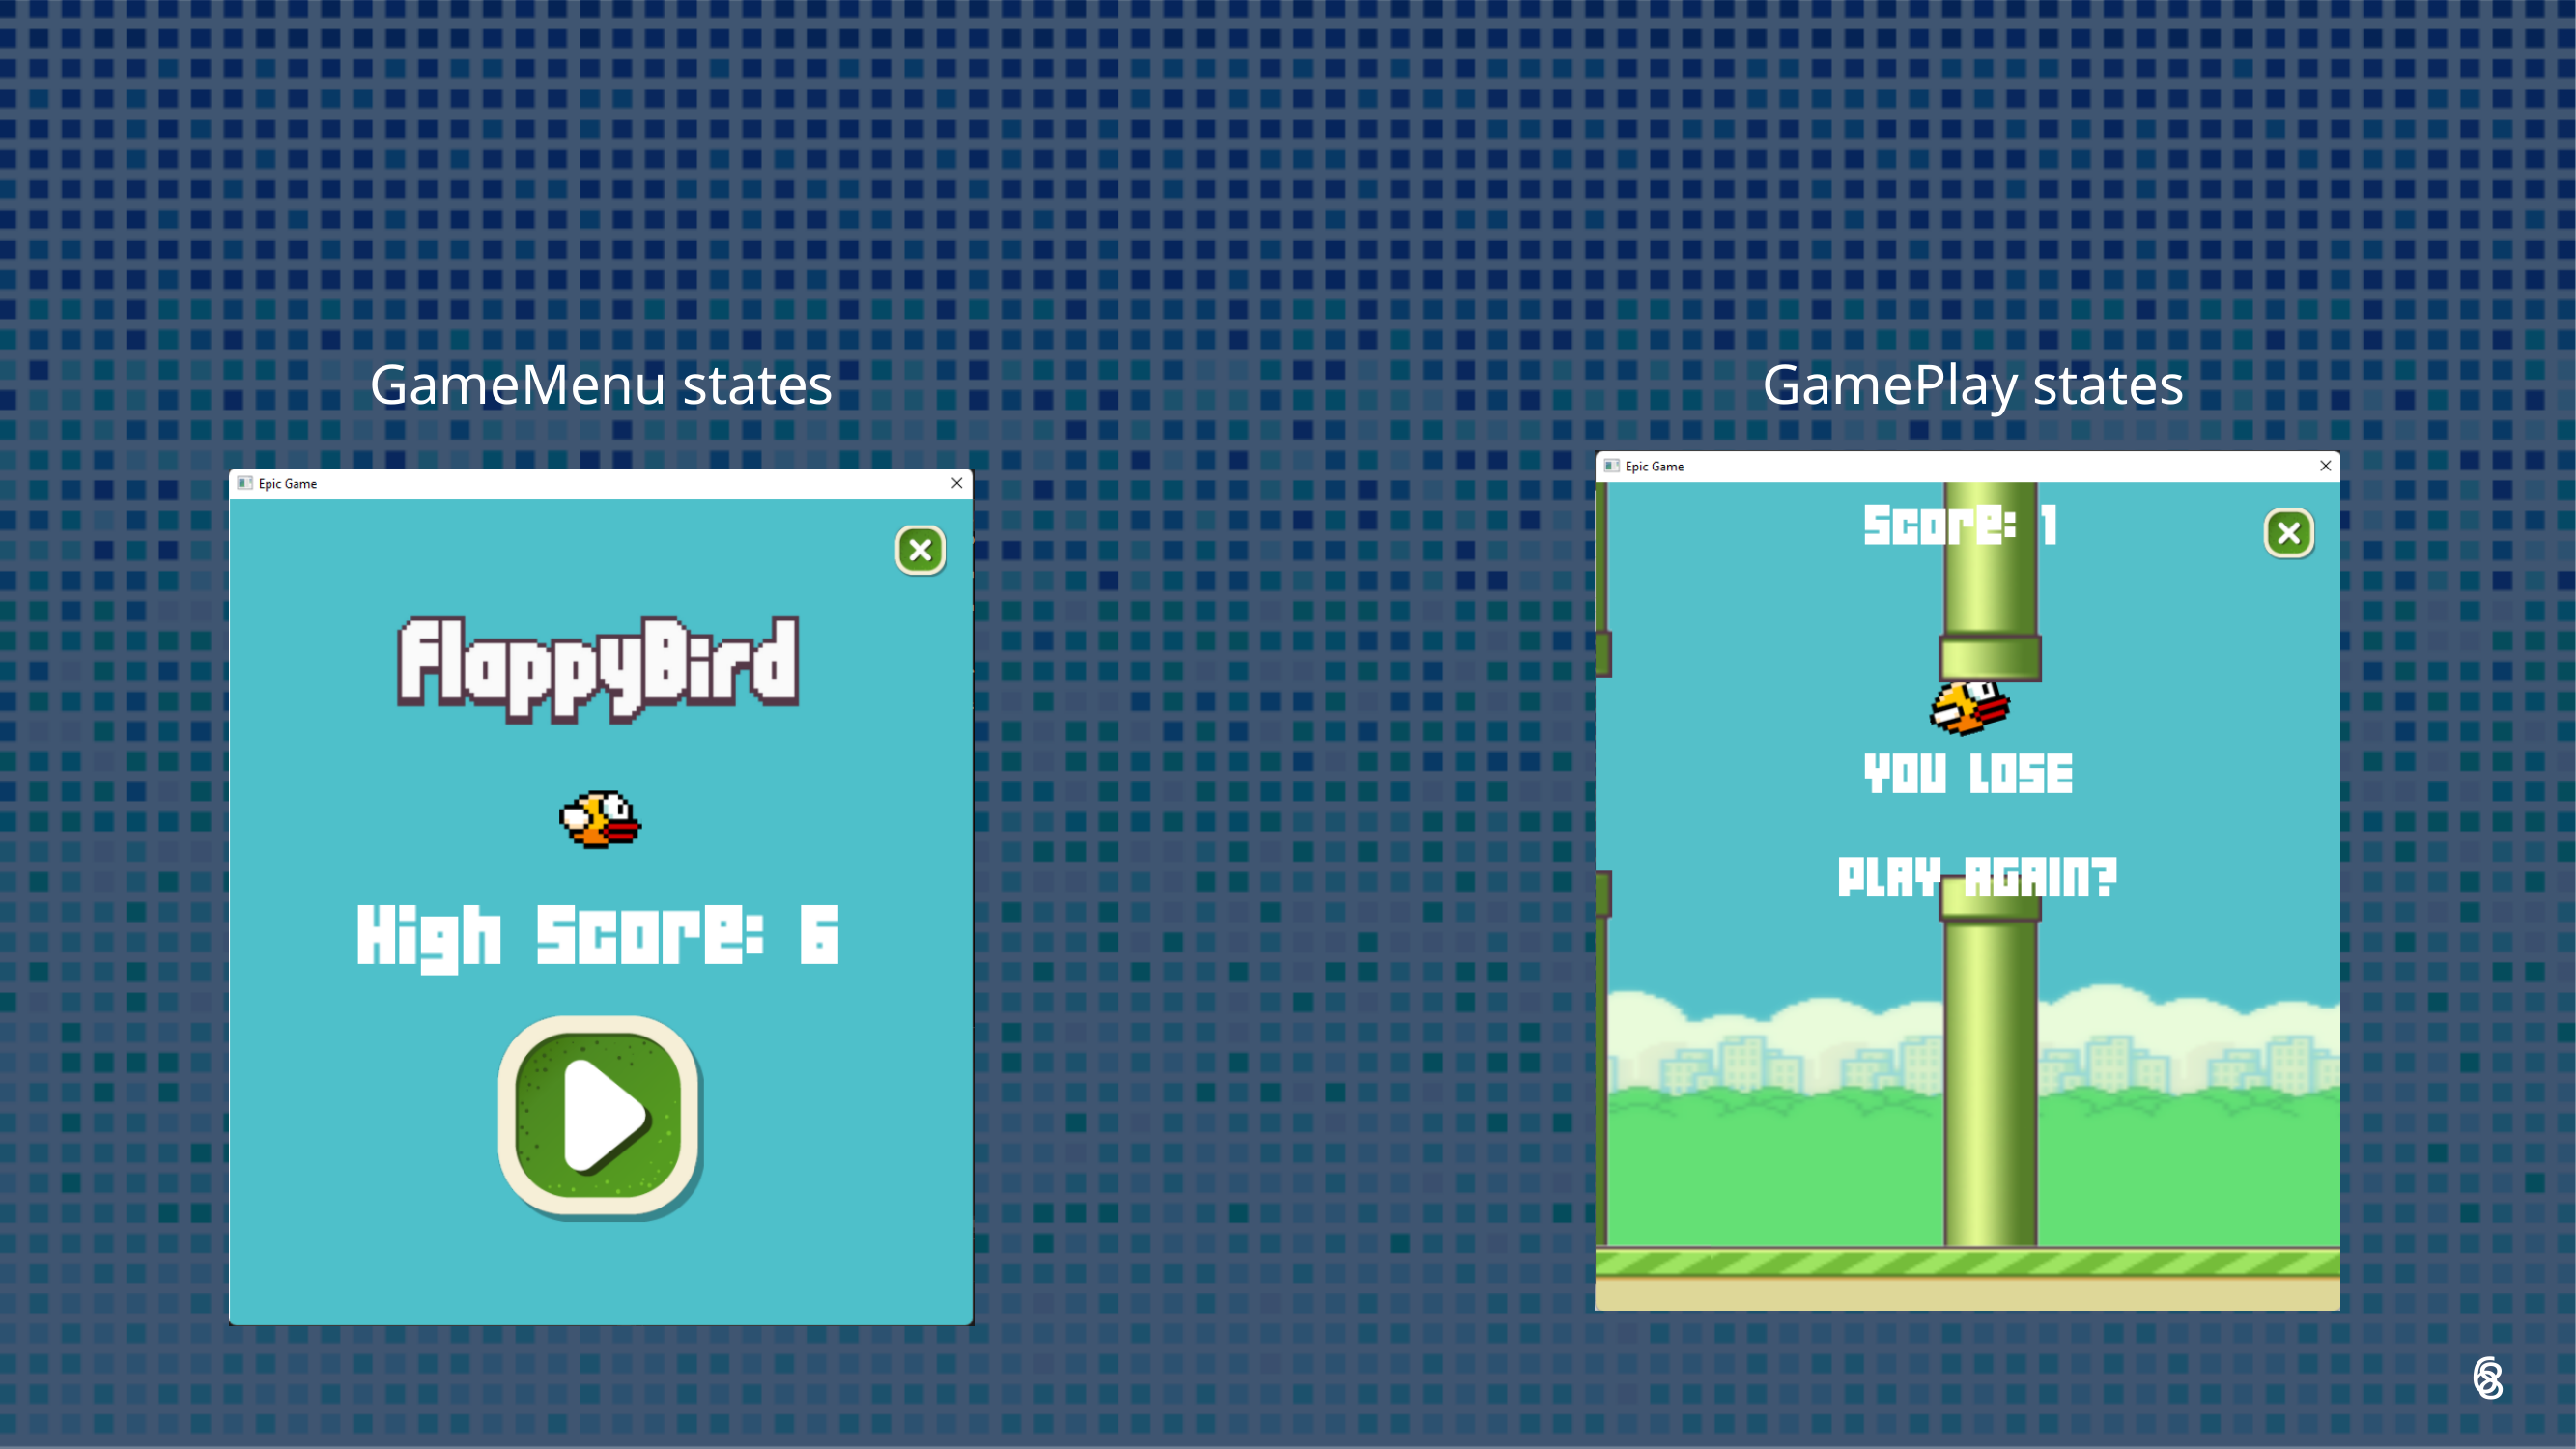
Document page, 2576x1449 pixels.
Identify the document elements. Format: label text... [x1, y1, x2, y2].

text_box GameMenu states [223, 328, 980, 423]
picture [0, 0, 2576, 1449]
text_box 6 [2471, 1325, 2502, 1411]
text_box GamePlay states [1595, 328, 2353, 423]
text_box 8 [2477, 1332, 2508, 1417]
